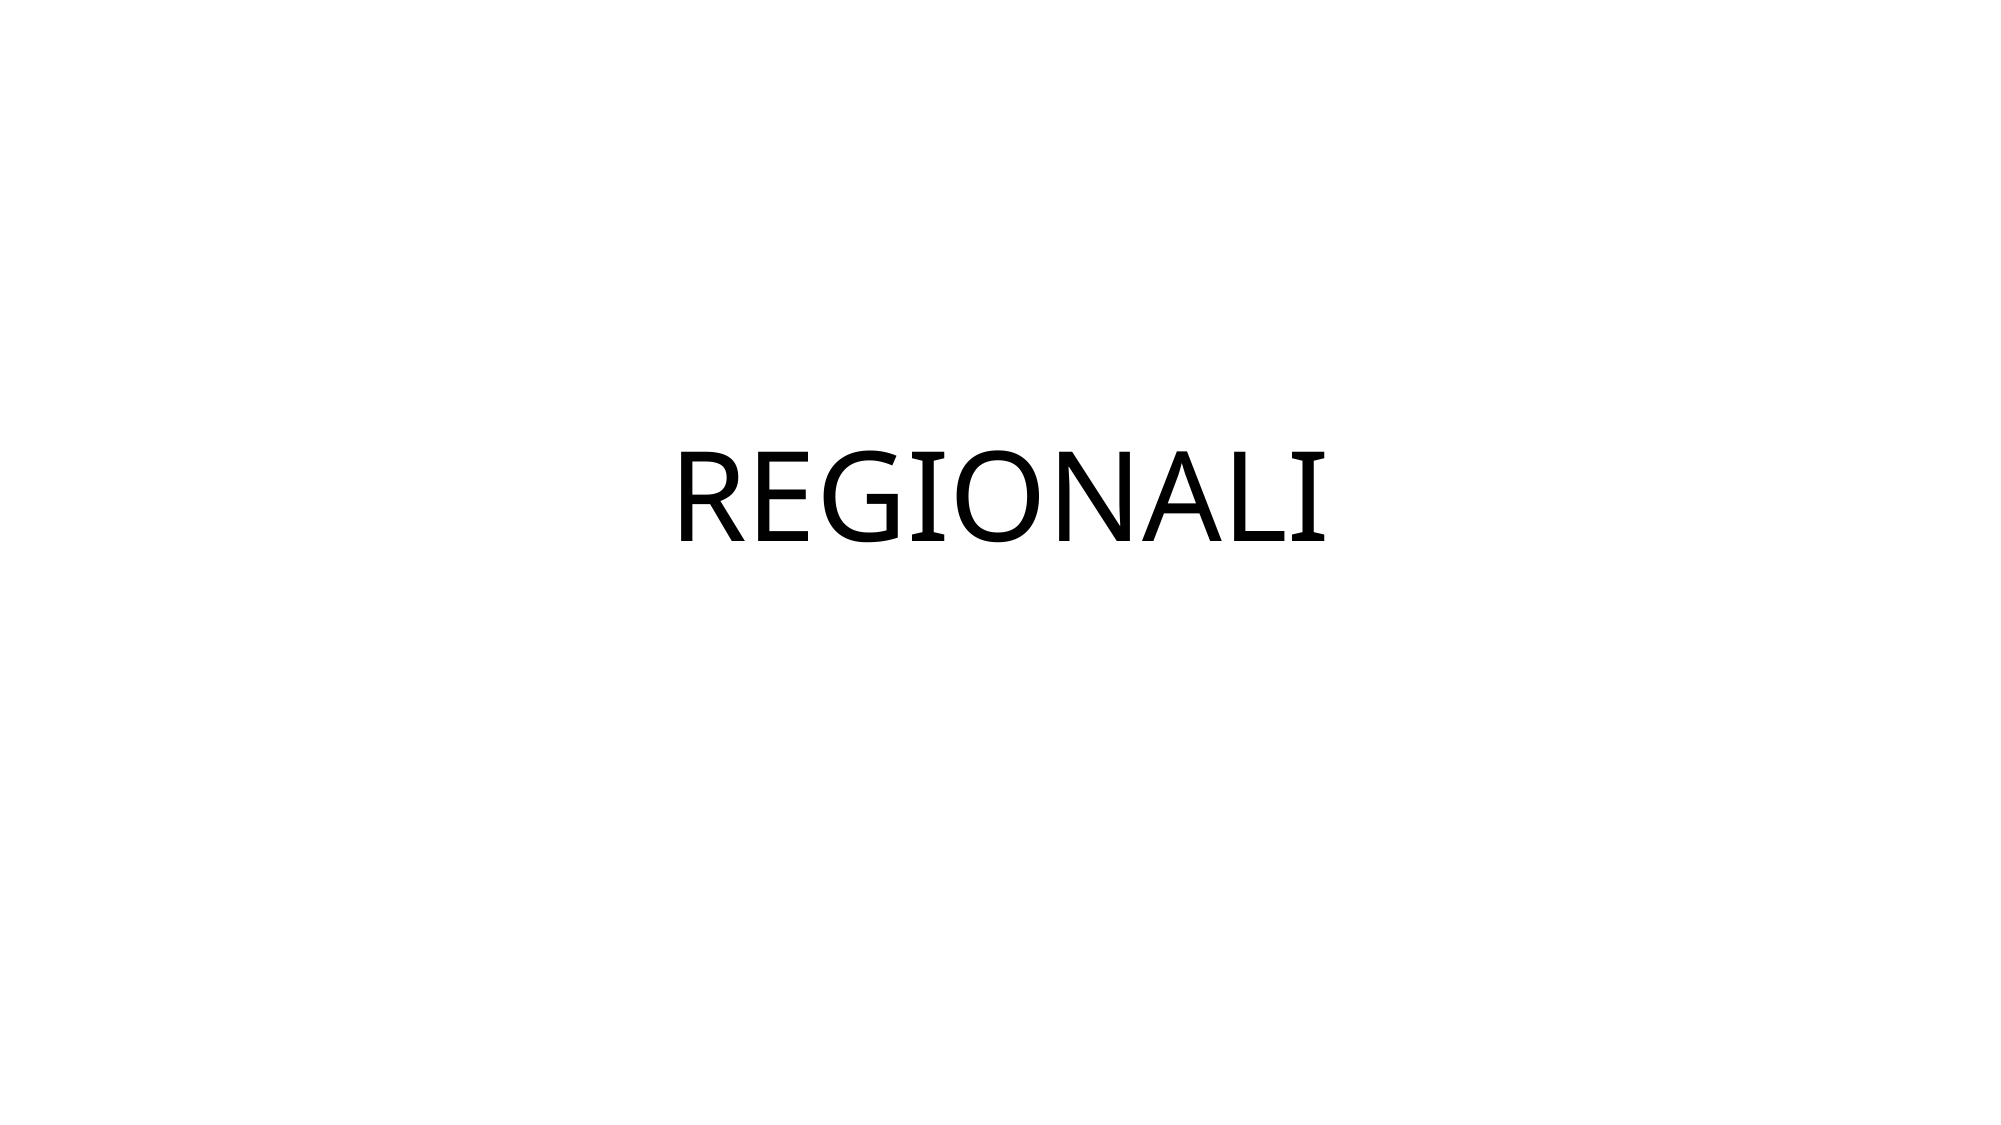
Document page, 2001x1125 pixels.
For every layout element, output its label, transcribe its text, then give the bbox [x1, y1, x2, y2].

title REGIONALI [249, 184, 1750, 576]
